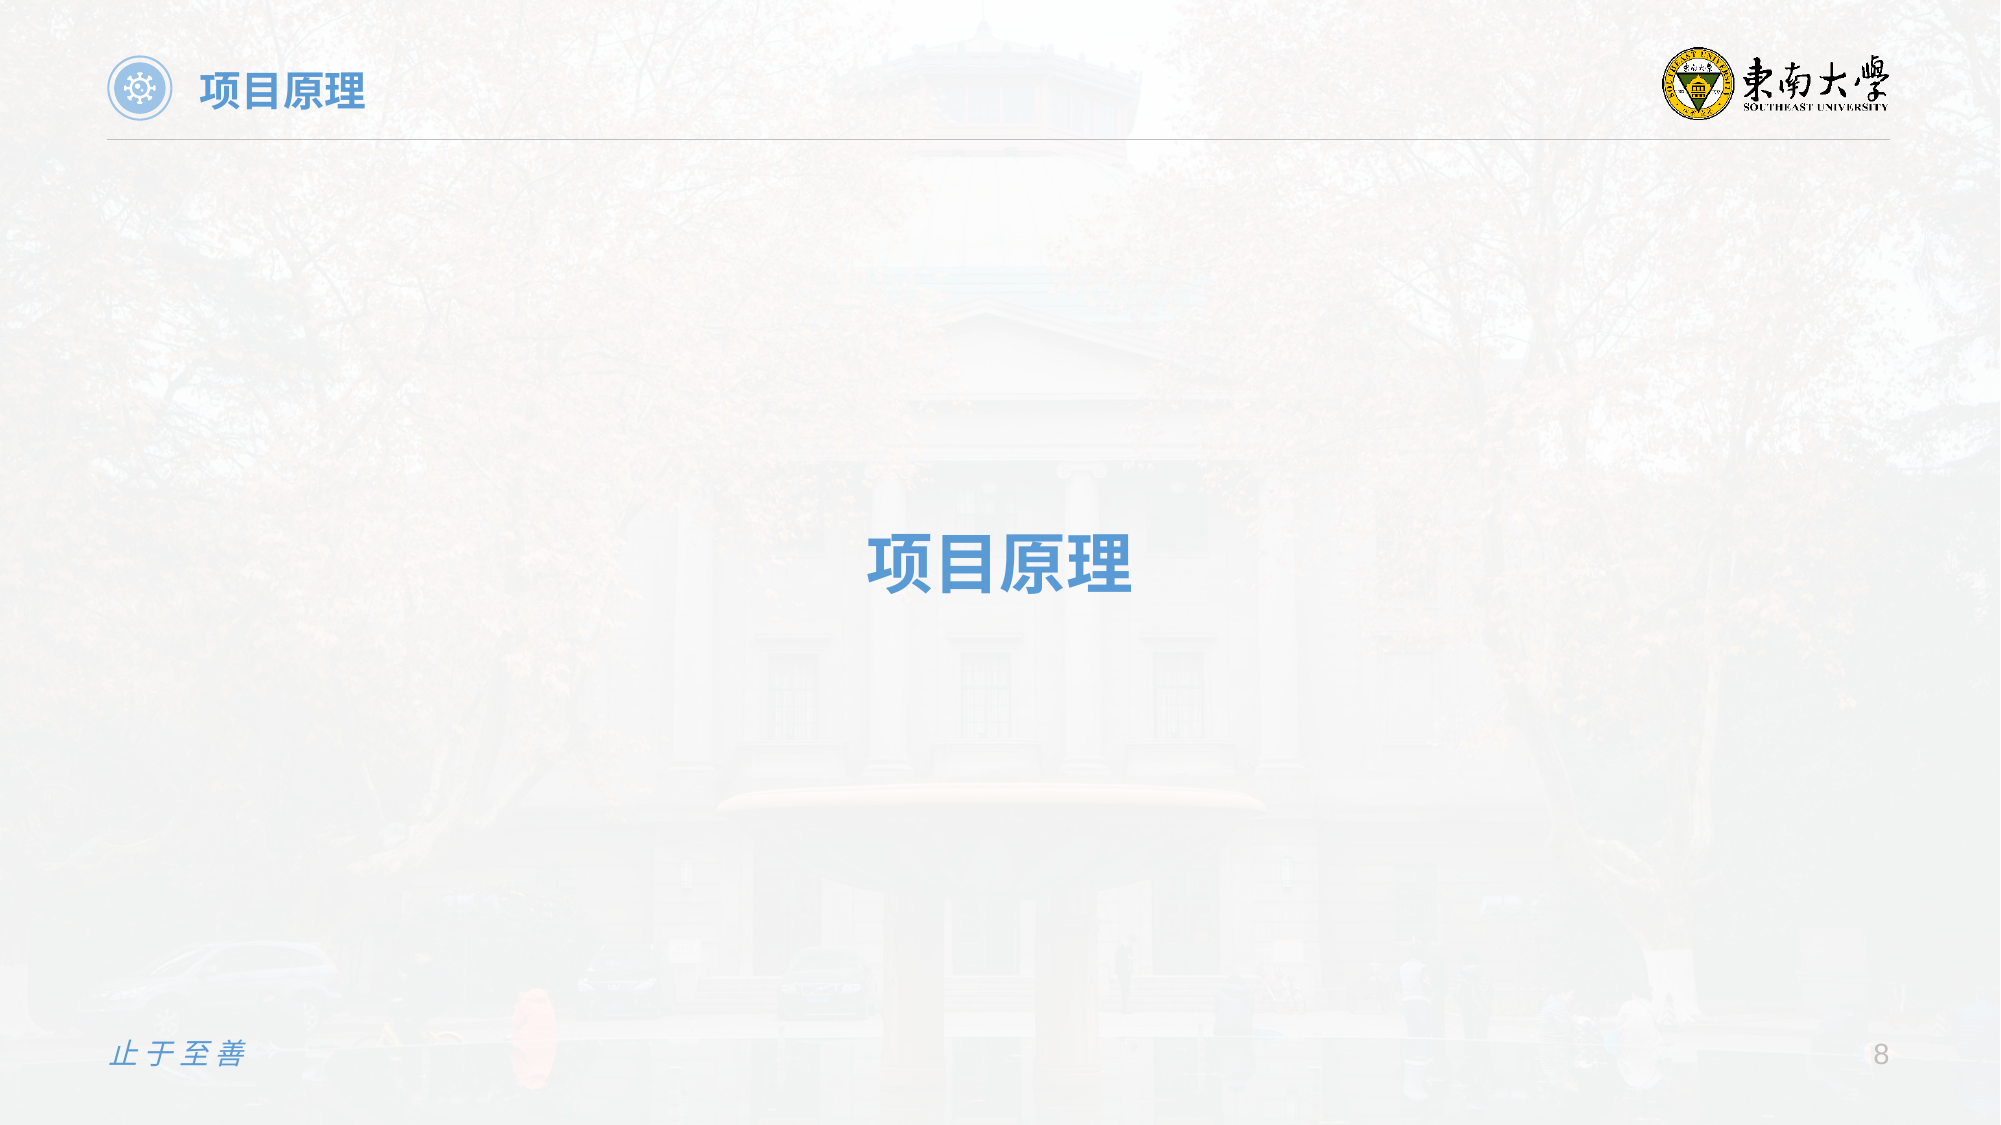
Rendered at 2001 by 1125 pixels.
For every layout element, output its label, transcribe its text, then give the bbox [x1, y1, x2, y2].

picture [1662, 47, 1889, 120]
slide_number 8 [1439, 1022, 1890, 1083]
slide_number 止于至善 [108, 1022, 657, 1083]
list 项目原理 [648, 514, 1352, 611]
list 项目原理 [199, 56, 1663, 123]
